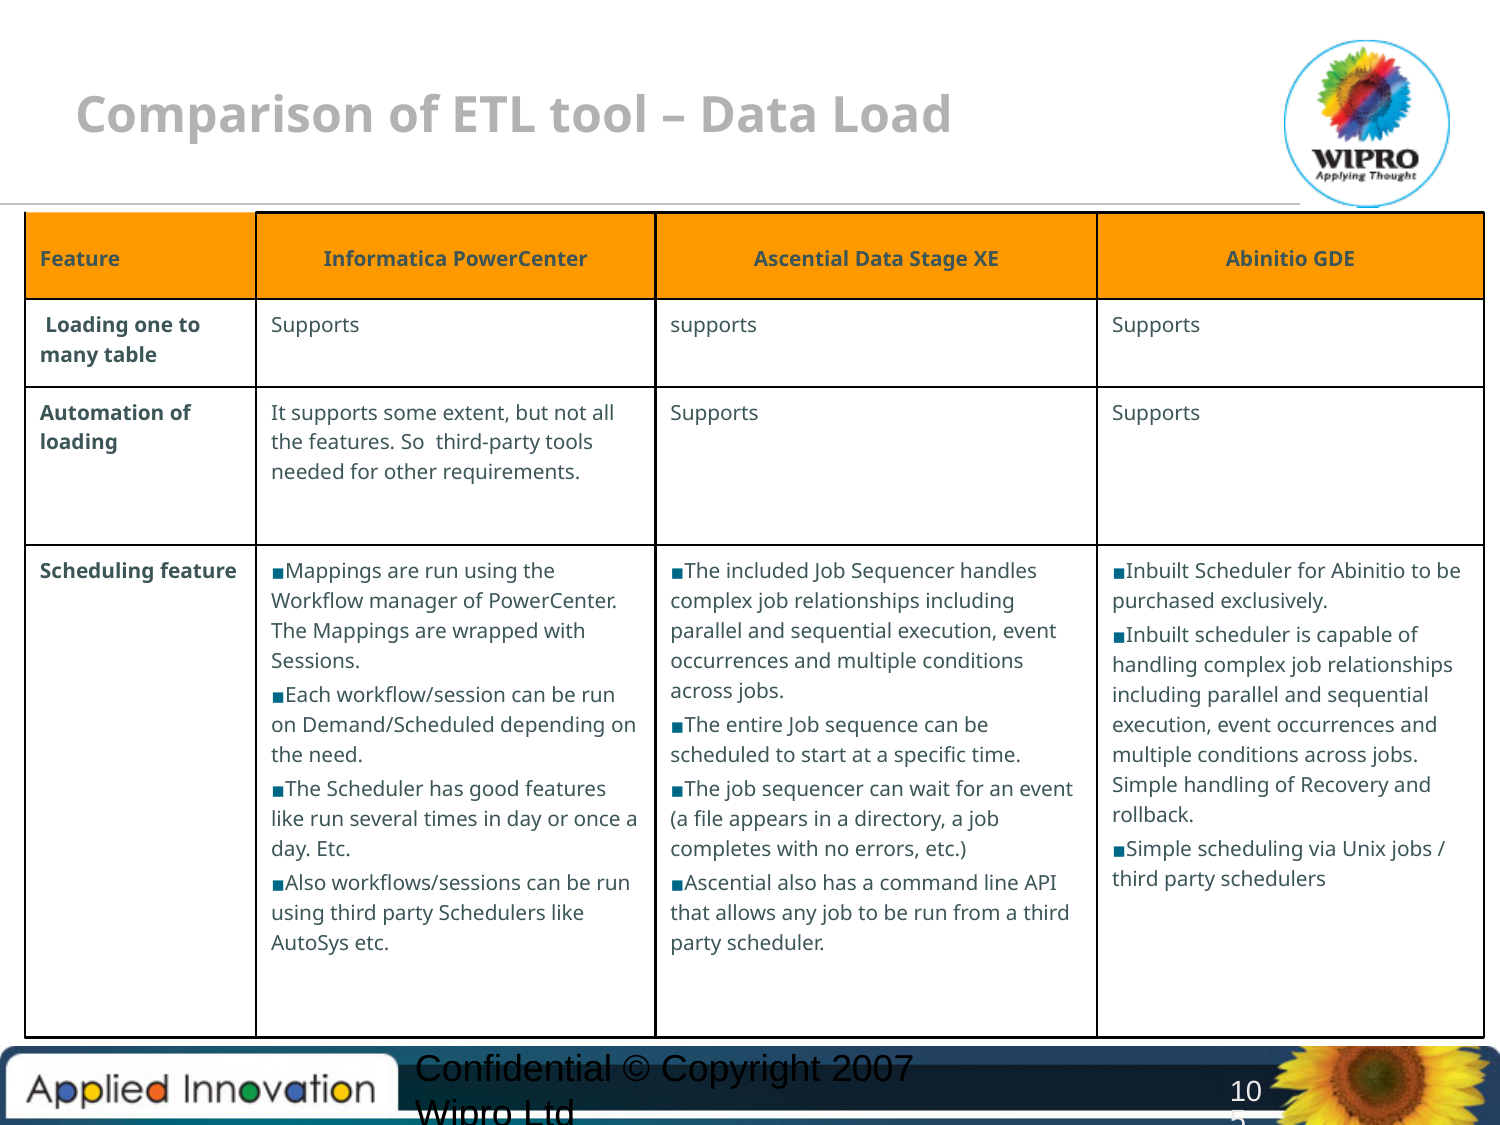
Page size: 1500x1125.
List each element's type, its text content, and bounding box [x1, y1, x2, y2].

picture [0, 1046, 1500, 1125]
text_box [24, 212, 1484, 1038]
picture [1284, 37, 1450, 208]
footer Confidential © Copyright 2007 Wipro Ltd [399, 1057, 975, 1121]
text_box Comparison of ETL tool – Data Load [0, 0, 1325, 150]
picture [527, 1121, 541, 1125]
